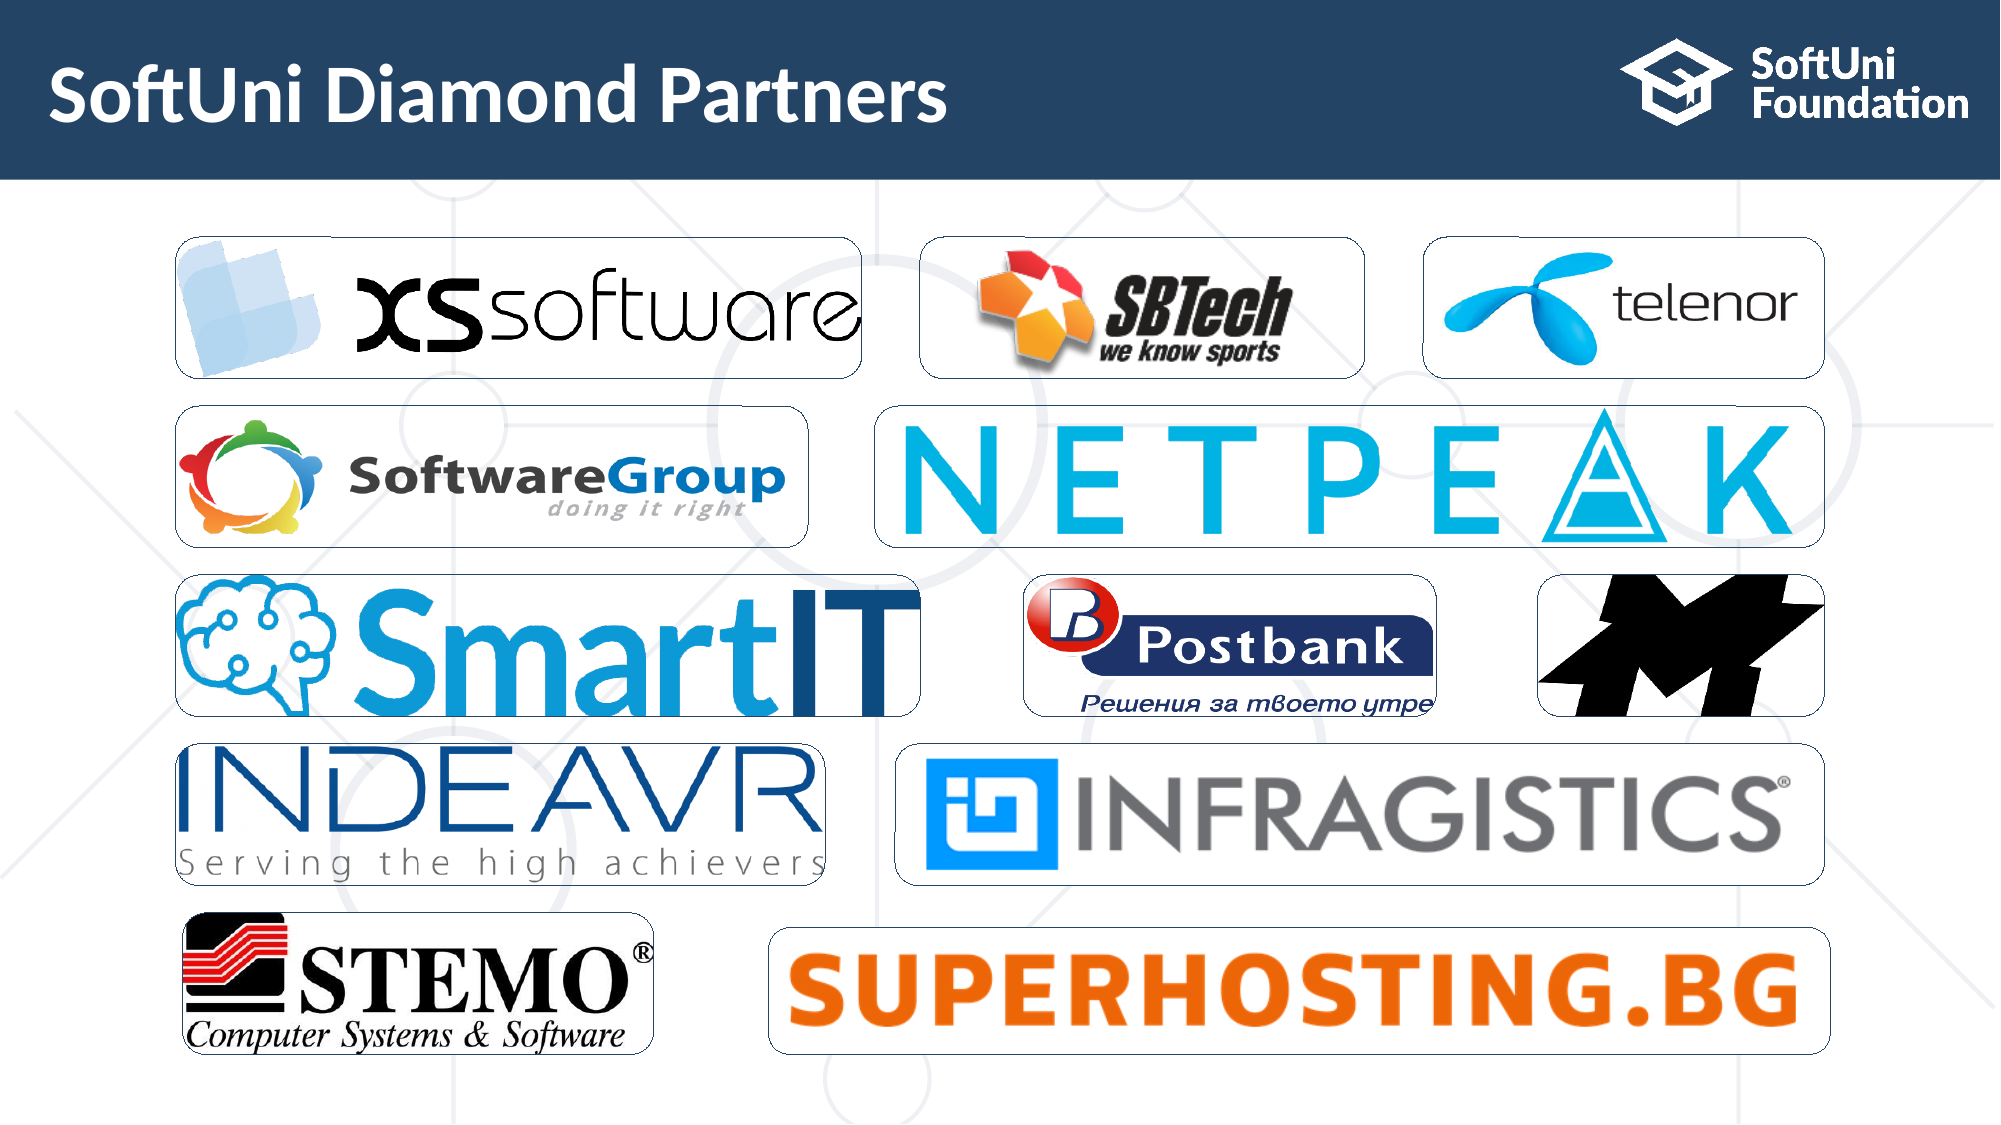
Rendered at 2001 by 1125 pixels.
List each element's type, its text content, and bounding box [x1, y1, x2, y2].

picture [1619, 38, 1968, 126]
picture [234, 661, 243, 670]
picture [1022, 574, 1437, 717]
picture [1422, 236, 1825, 379]
picture [184, 585, 329, 710]
picture [223, 615, 232, 625]
picture [175, 405, 809, 548]
picture [175, 743, 826, 886]
picture [263, 574, 921, 717]
picture [175, 631, 287, 717]
picture [295, 647, 305, 656]
picture [467, 642, 495, 717]
picture [264, 615, 273, 625]
picture [517, 642, 545, 717]
title SoftUni Diamond Partners [31, 16, 1591, 162]
picture [894, 743, 1825, 886]
picture [611, 706, 634, 717]
picture [175, 236, 862, 379]
picture [874, 405, 1825, 548]
picture [595, 678, 626, 702]
picture [919, 236, 1366, 379]
picture [175, 574, 250, 616]
picture [182, 912, 655, 1055]
picture [768, 927, 1831, 1055]
picture [1537, 574, 1825, 717]
